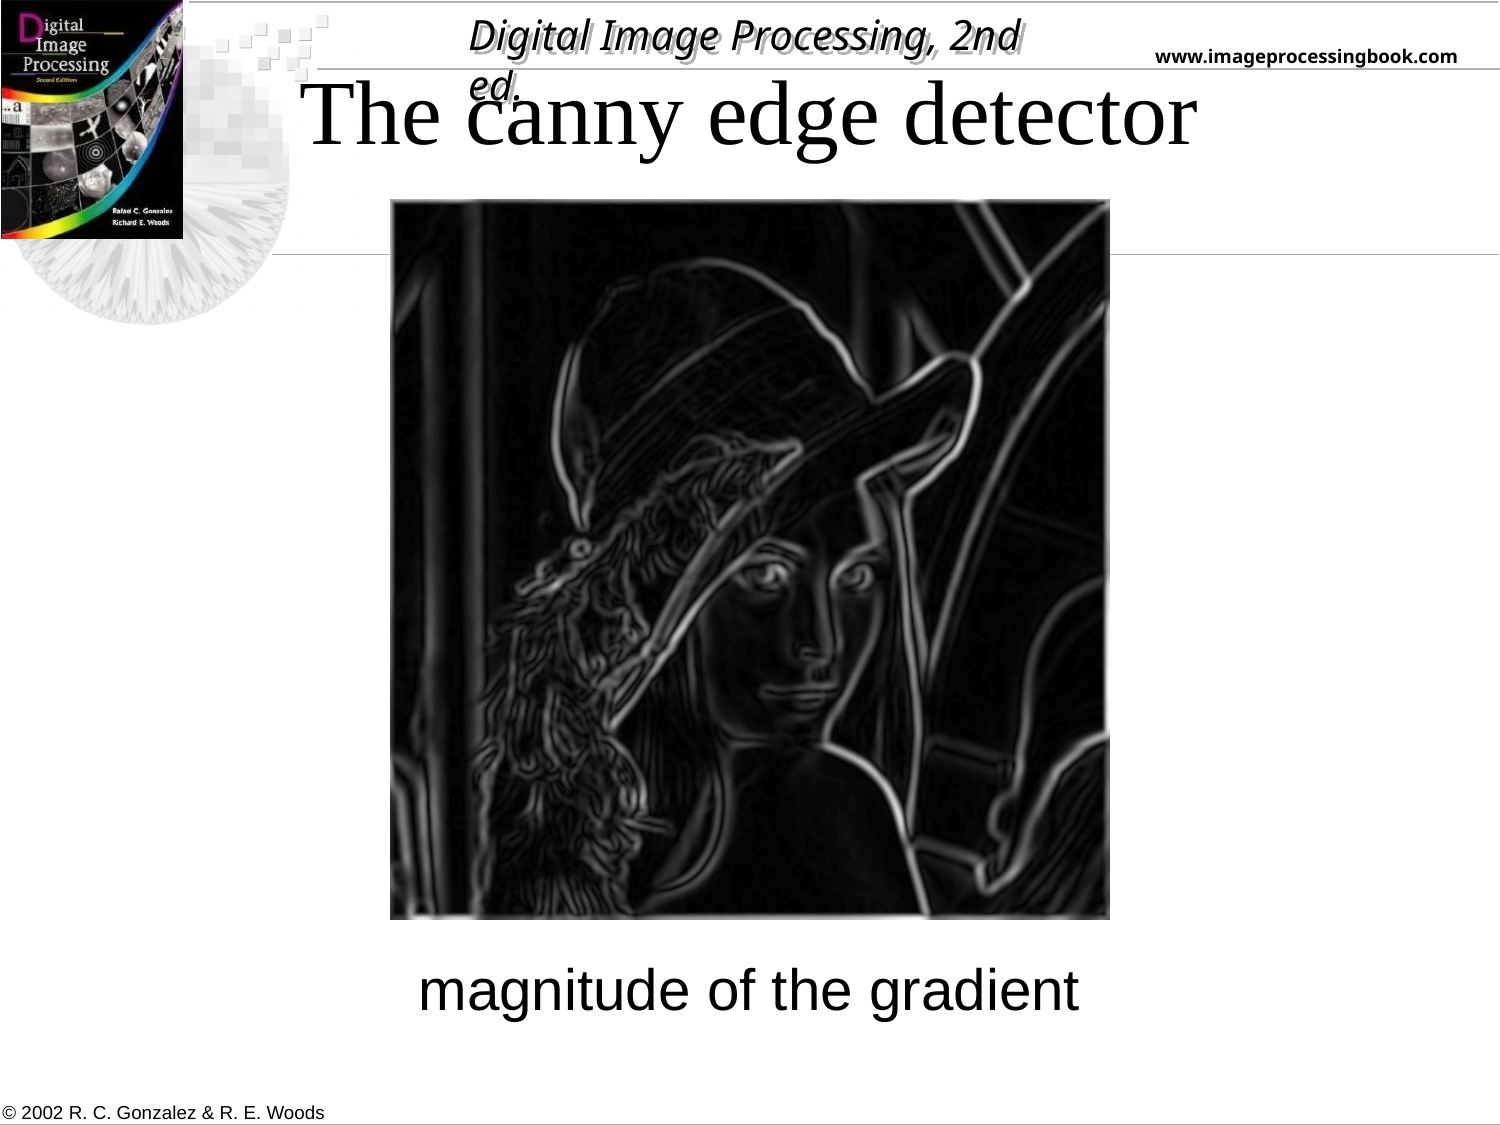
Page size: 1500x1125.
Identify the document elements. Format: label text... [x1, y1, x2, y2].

text_box magnitude of the gradient [112, 944, 1388, 1045]
picture [0, 0, 378, 326]
picture [389, 199, 1111, 920]
title The canny edge detector [75, 45, 1425, 233]
